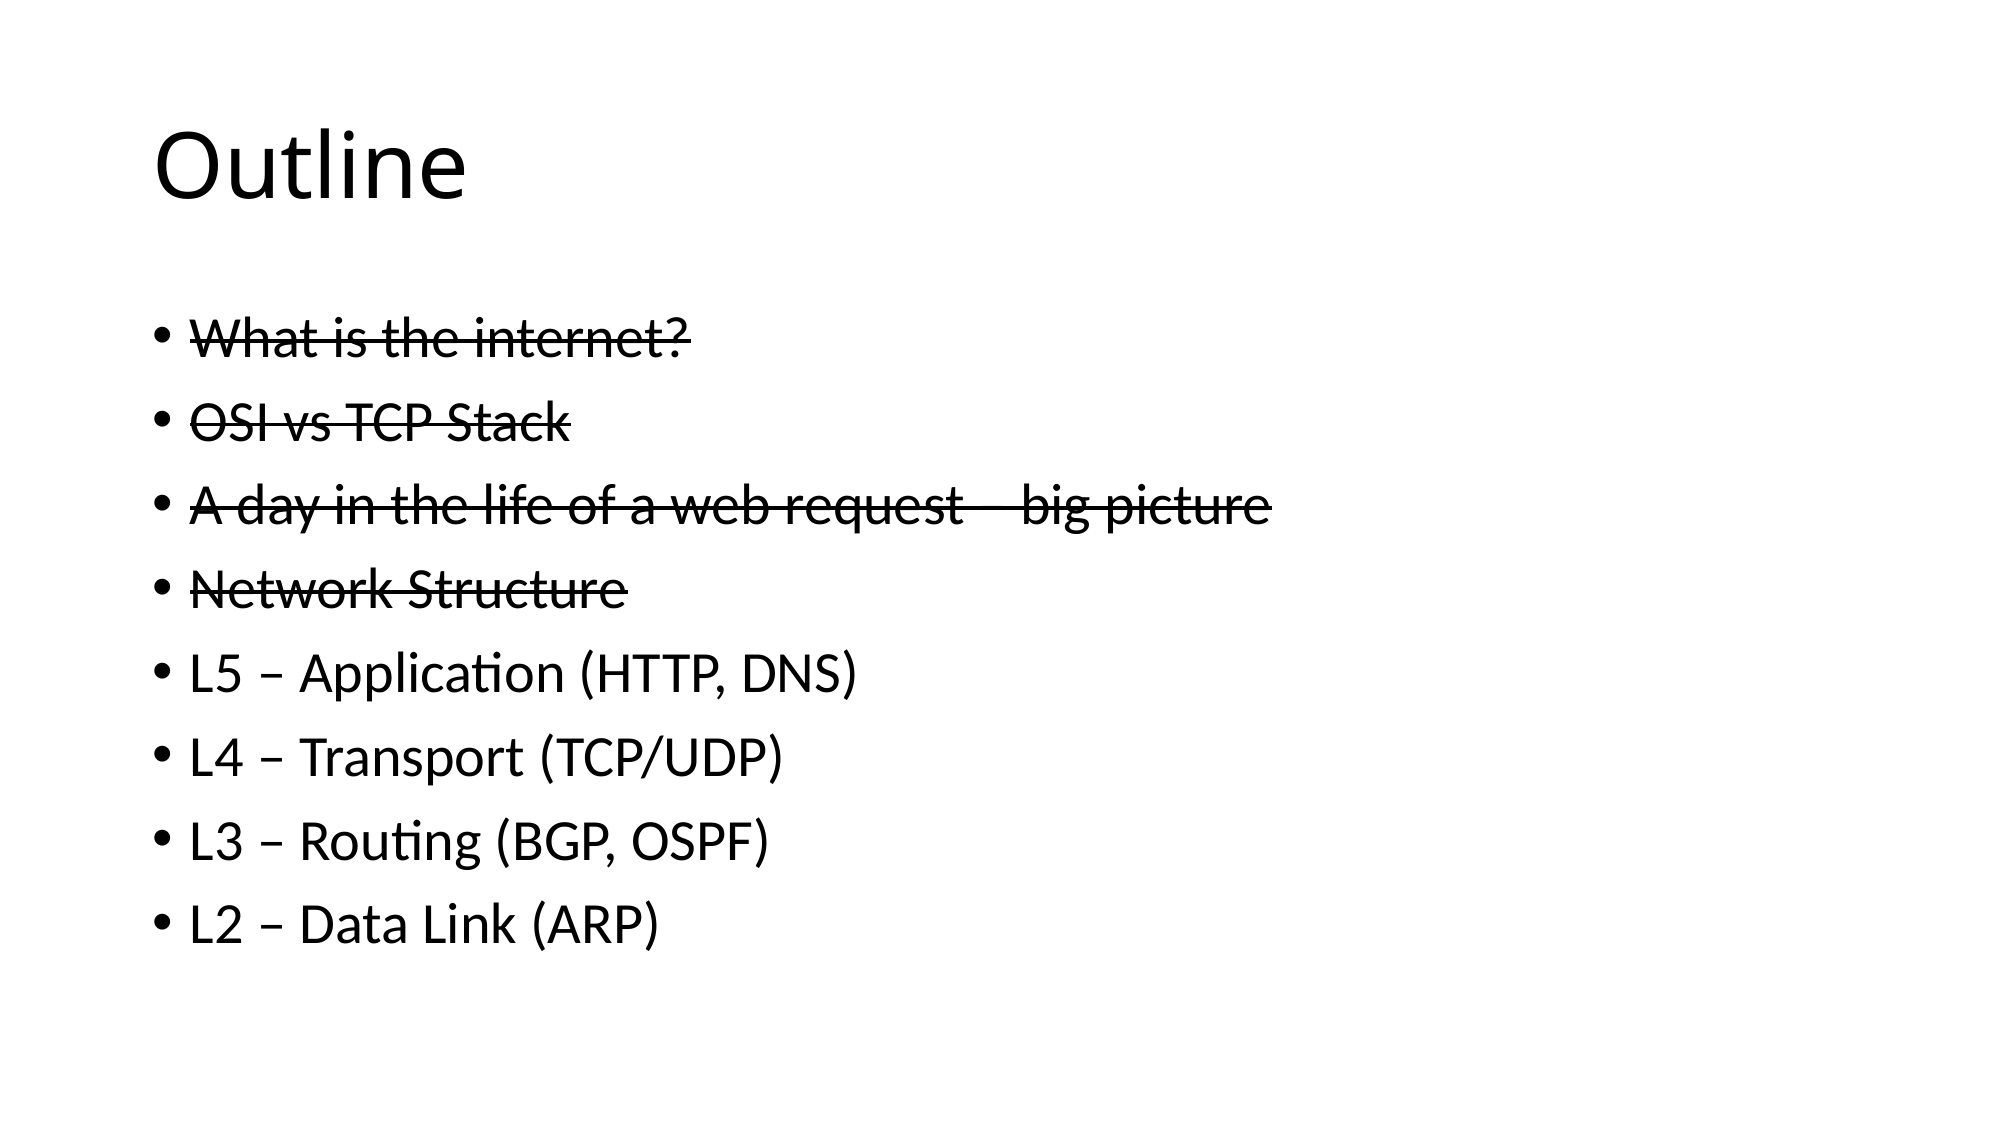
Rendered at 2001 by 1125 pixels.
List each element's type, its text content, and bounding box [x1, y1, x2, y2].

title Outline [137, 59, 1863, 278]
list What is the internet? OSI vs TCP Stack A day in the life of a web request – big picture Network Structure L5 – Application (HTTP, DNS) L4 – Transport (TCP/UDP) L3 – Routing (BGP, OSPF) L2 – Data Link (ARP) [137, 299, 1863, 1014]
